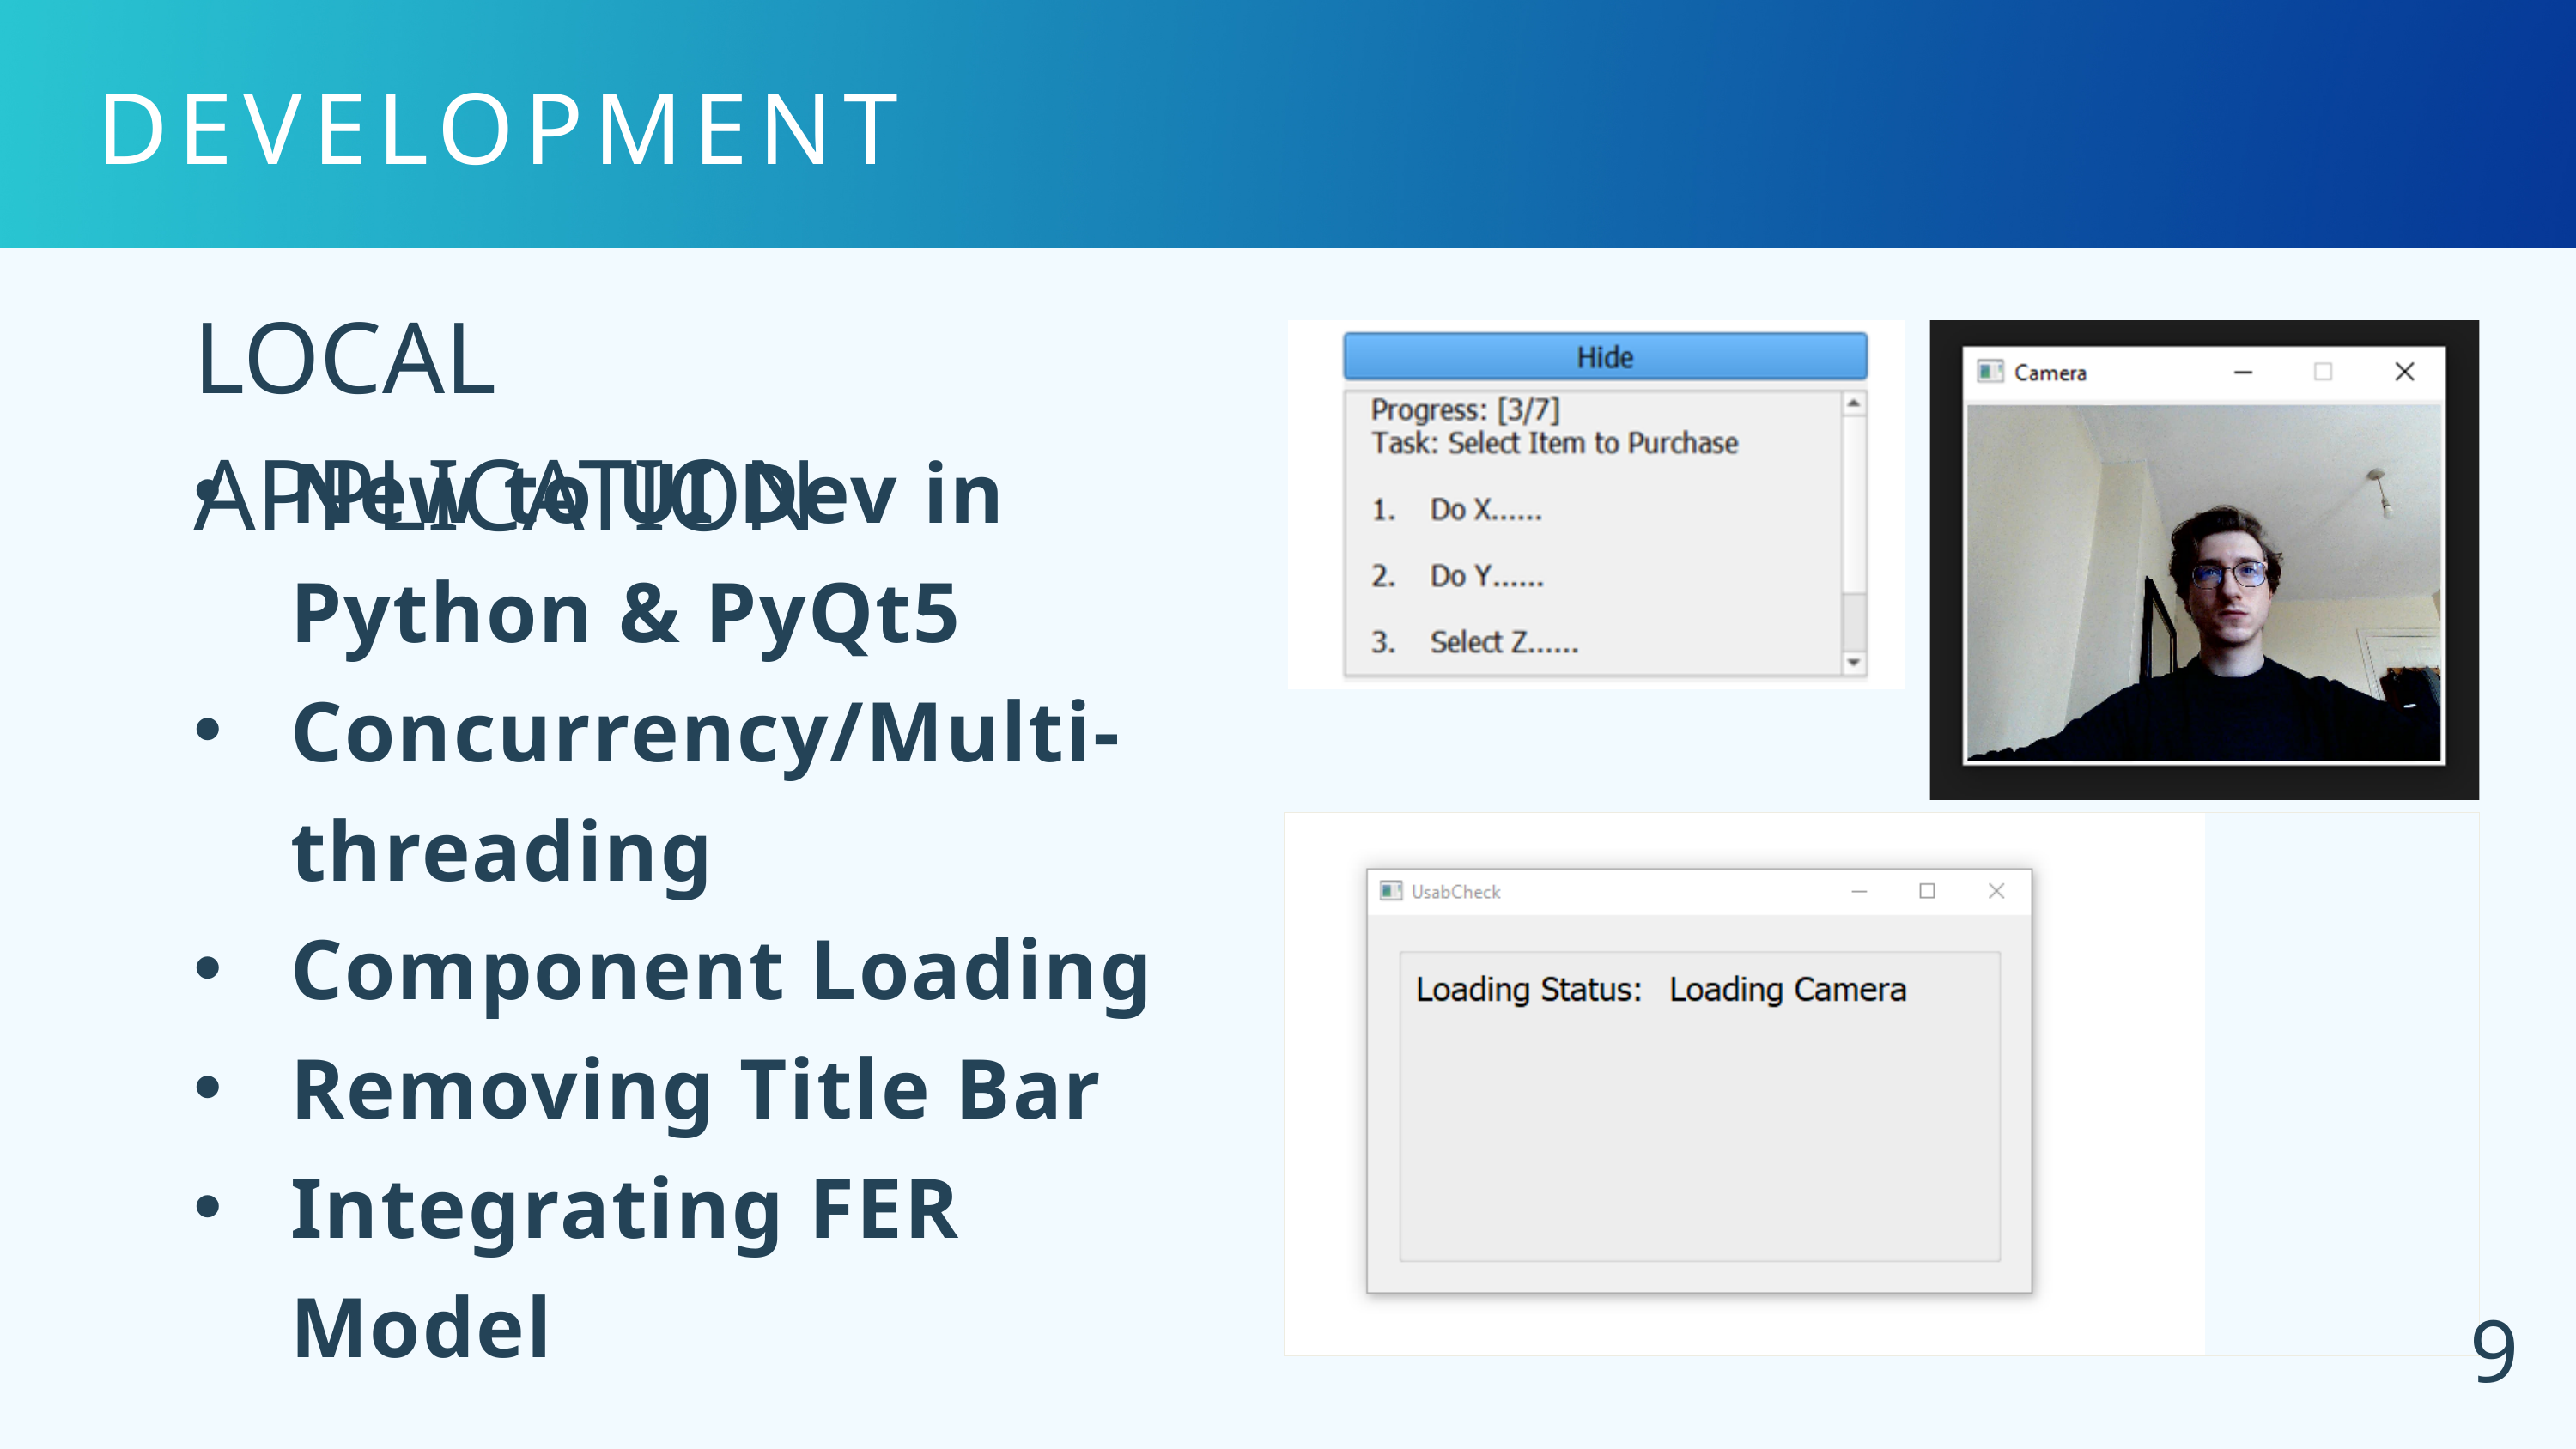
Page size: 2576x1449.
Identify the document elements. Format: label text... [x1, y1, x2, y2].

picture [1929, 320, 2480, 800]
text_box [193, 420, 1621, 1379]
text_box LOCAL APPLICATION [193, 275, 1062, 419]
picture [1621, 811, 2480, 1356]
picture [1287, 320, 1905, 800]
text_box 9 [193, 1275, 2519, 1399]
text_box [96, 72, 2008, 209]
picture [0, 0, 2576, 249]
